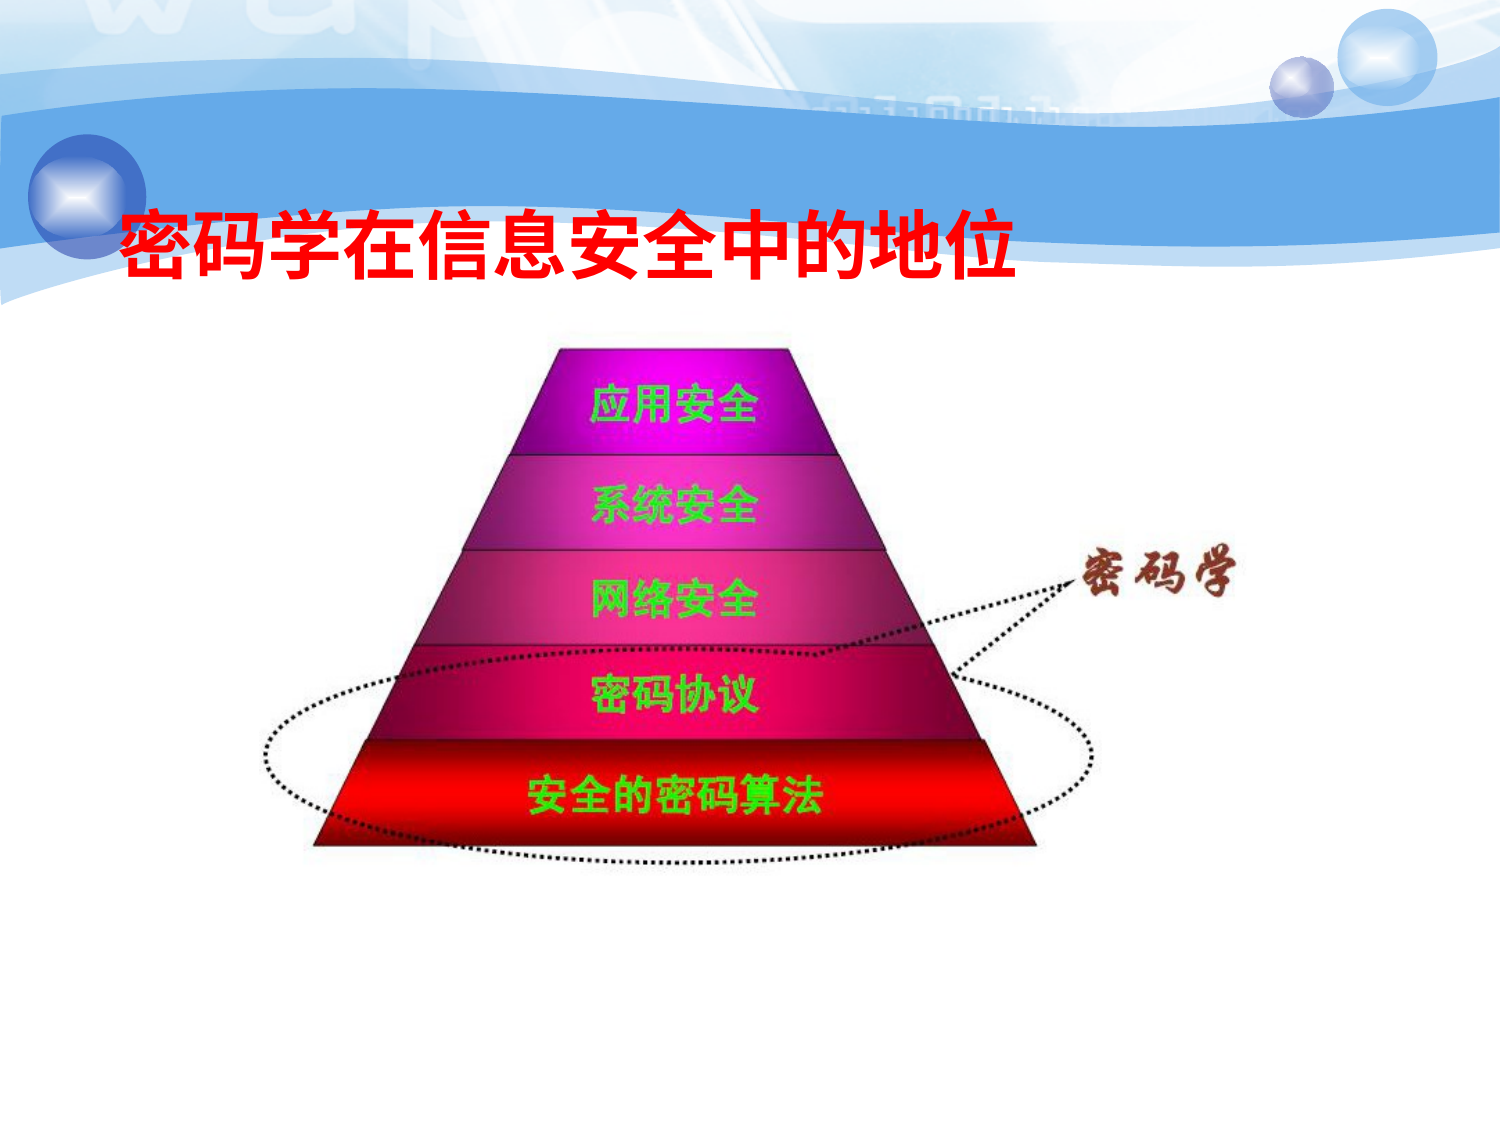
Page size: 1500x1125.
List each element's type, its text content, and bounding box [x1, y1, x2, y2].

text_box [193, 290, 1289, 891]
title 密码学在信息安全中的地位 [112, 165, 1023, 354]
picture [0, 0, 1500, 113]
